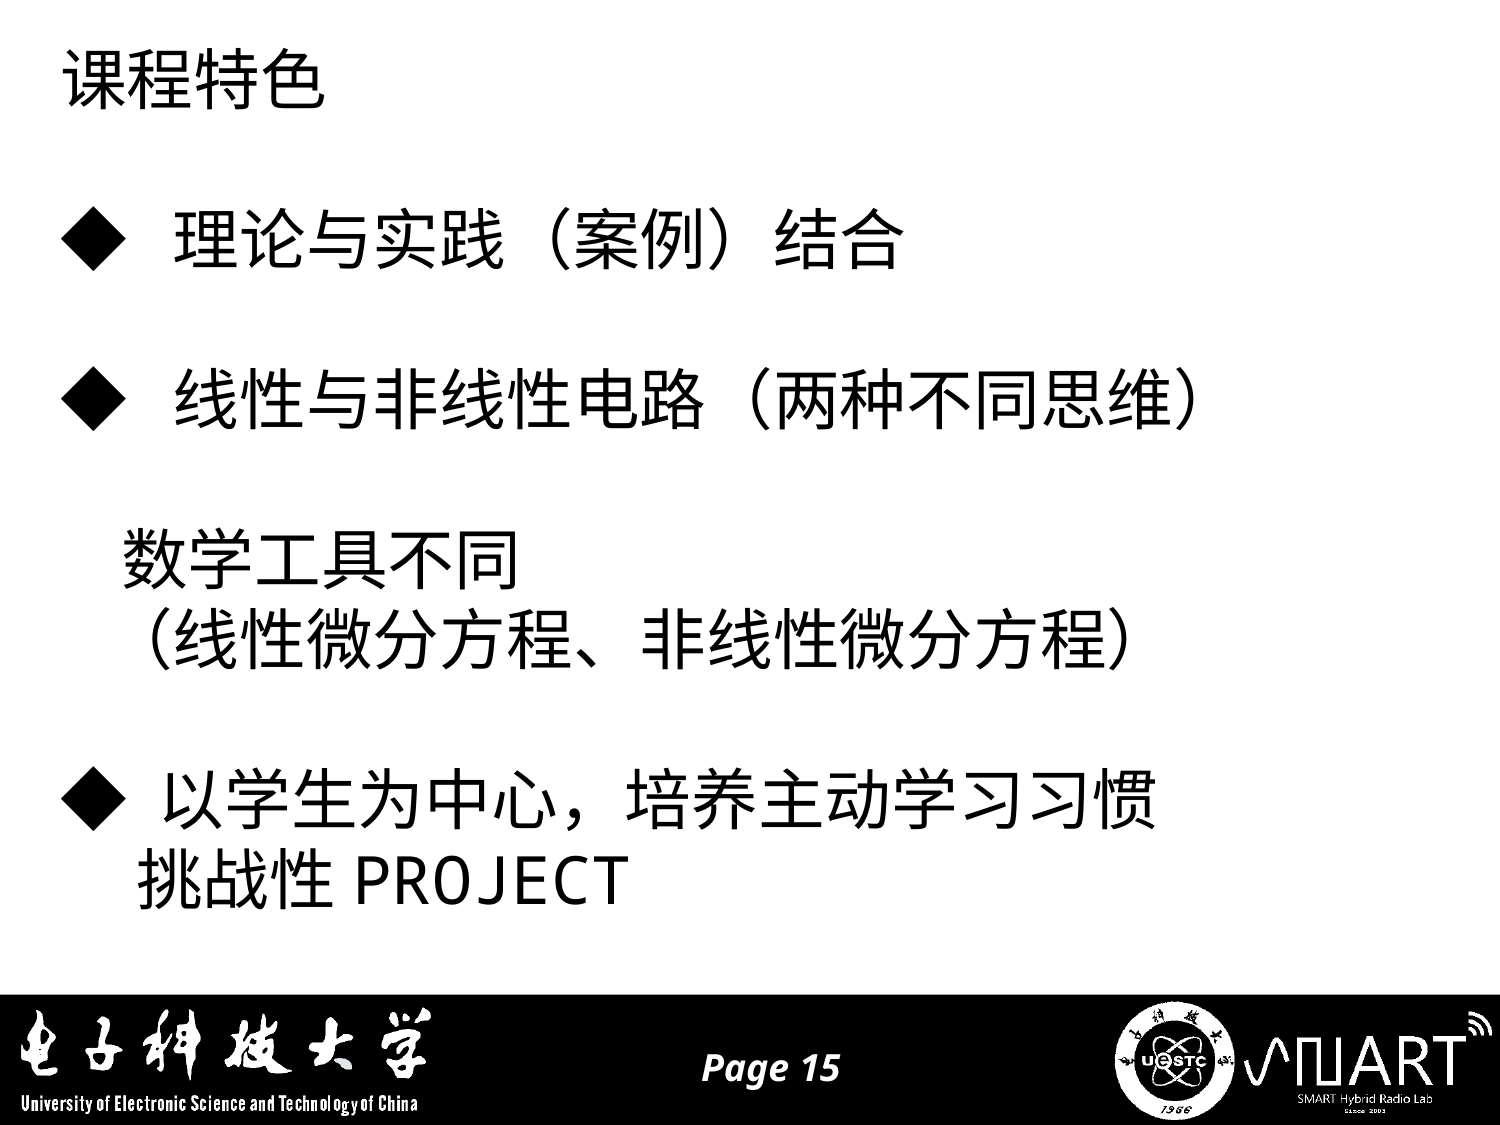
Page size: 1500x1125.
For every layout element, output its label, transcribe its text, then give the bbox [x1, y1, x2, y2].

picture [1240, 1005, 1500, 1115]
text_box 课程特色 ◆ 理论与实践（案例）结合 ◆ 线性与非线性电路（两种不同思维） 数学工具不同 （线性微分方程、非线性微分方程） ◆ 以学生为中心，培养主动学习习惯 挑战性PROJECT [45, 30, 1256, 926]
picture [1114, 1001, 1235, 1120]
picture [19, 1005, 431, 1118]
